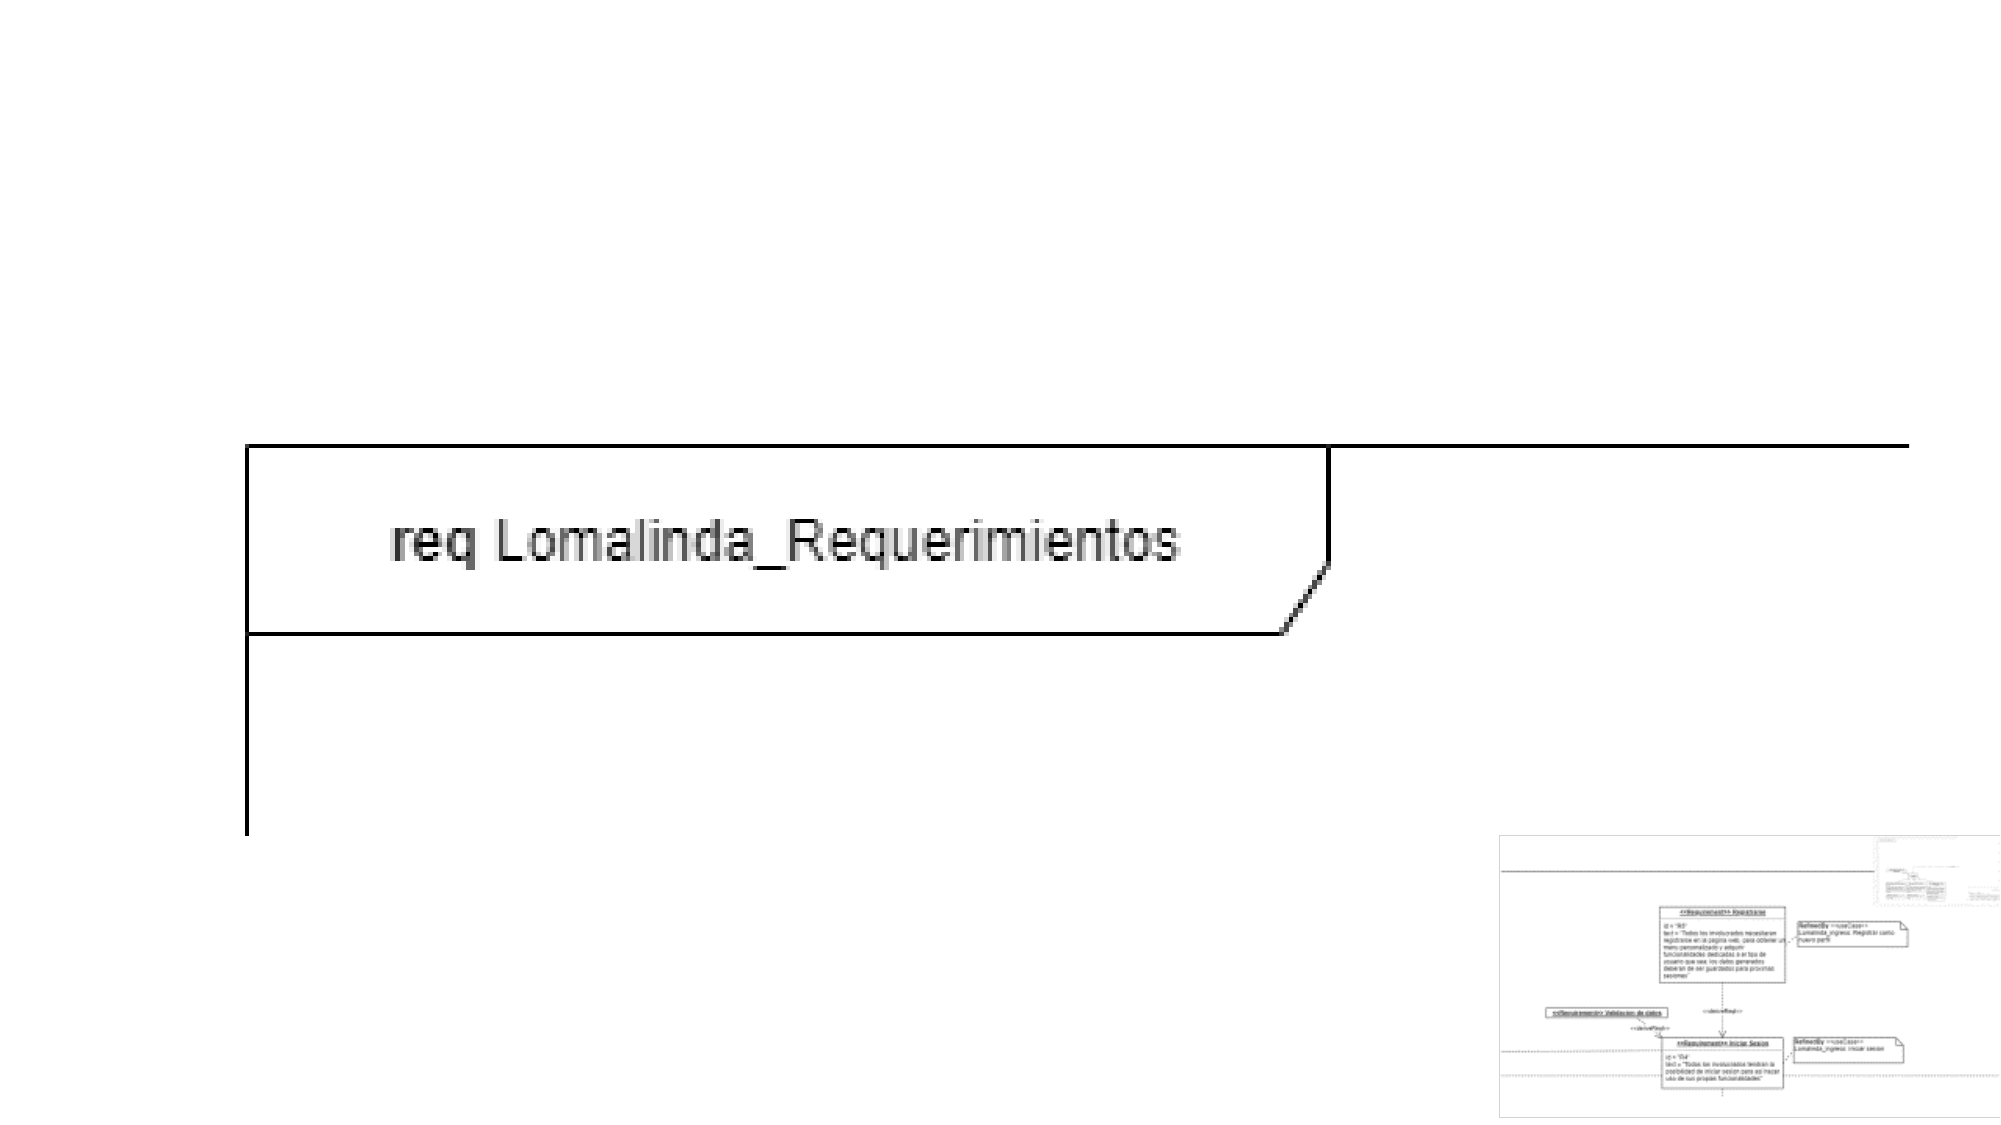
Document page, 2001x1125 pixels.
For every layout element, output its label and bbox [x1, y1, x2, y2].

list [90, 289, 1909, 836]
picture [1500, 836, 2000, 1117]
